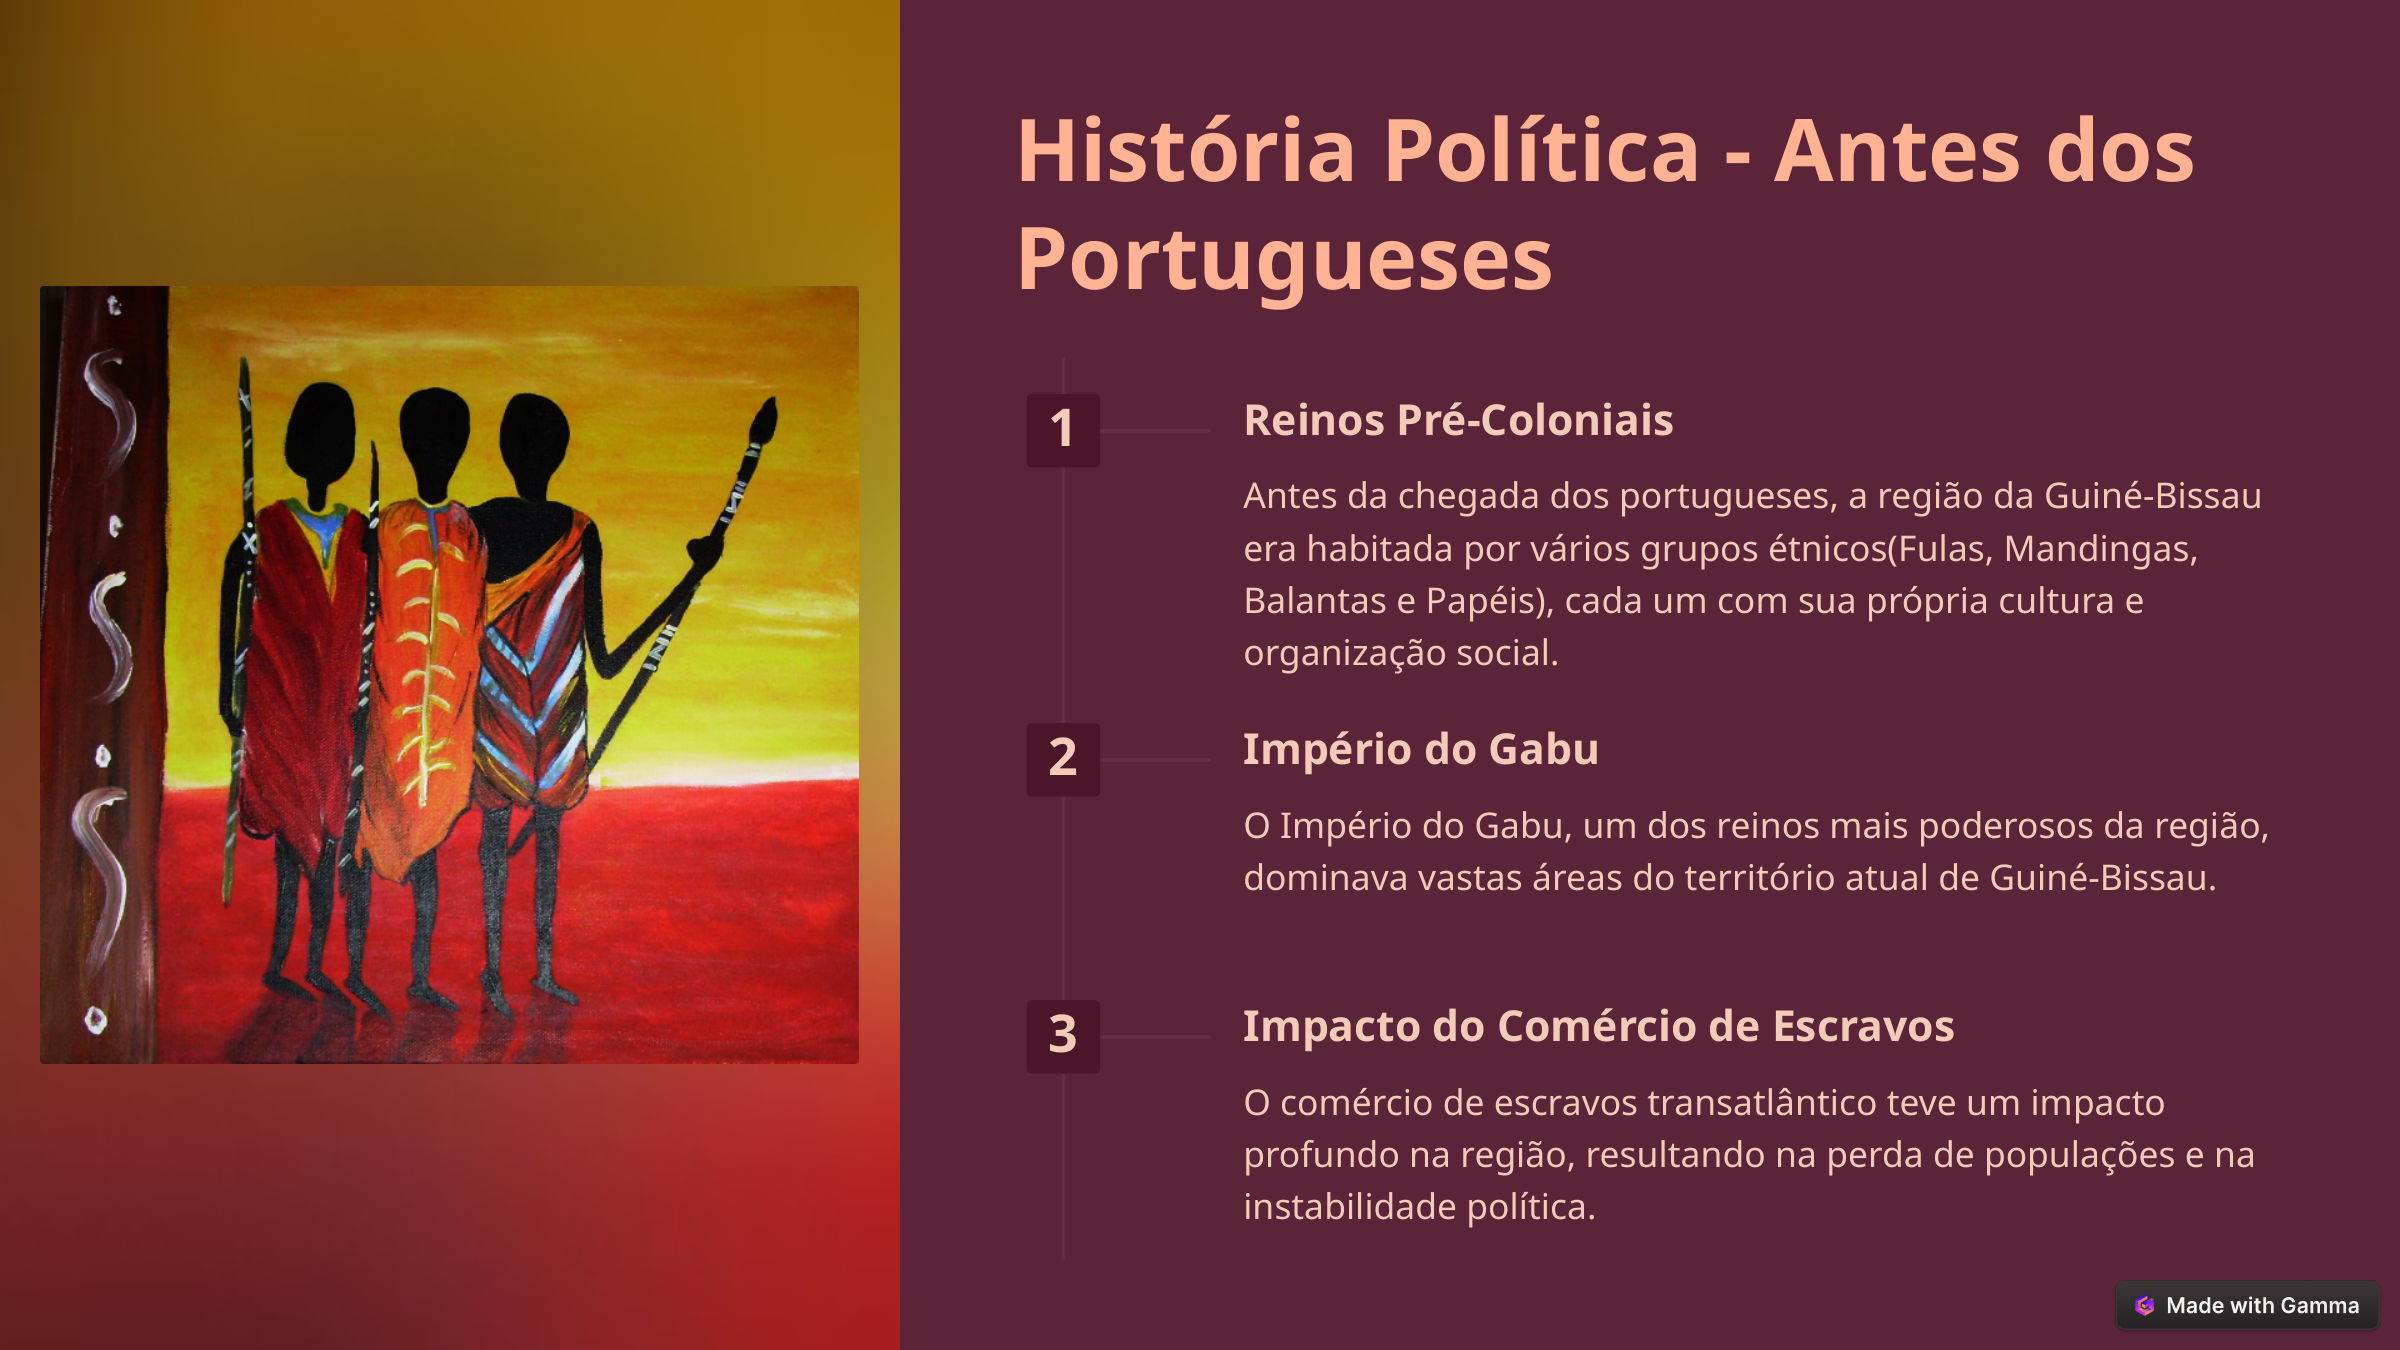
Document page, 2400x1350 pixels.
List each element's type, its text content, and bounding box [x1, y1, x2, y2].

text_box Antes da chegada dos portugueses, a região da Guiné-Bissau era habitada por vários grupos étnicos(Fulas, Mandingas, Balantas e Papéis), cada um com sua própria cultura e organização social. [1243, 463, 2286, 621]
text_box [1061, 468, 1066, 723]
text_box 3 [1047, 1010, 1080, 1063]
text_box [1026, 393, 1101, 468]
text_box Império do Gabu [1243, 719, 1680, 774]
picture [2106, 1271, 2389, 1339]
text_box [1101, 428, 1211, 433]
text_box [1101, 758, 1211, 762]
picture [0, 0, 900, 1350]
text_box [1061, 357, 1066, 393]
text_box Reinos Pré-Coloniais [1243, 389, 1680, 445]
text_box [1061, 797, 1066, 1000]
text_box [1061, 1074, 1066, 1260]
text_box 2 [1048, 733, 1079, 786]
text_box O Império do Gabu, um dos reinos mais poderosos da região, dominava vastas áreas do território atual de Guiné-Bissau. [1243, 793, 2286, 898]
text_box [1026, 723, 1101, 797]
text_box [1101, 1035, 1211, 1039]
text_box 1 [1050, 404, 1077, 457]
text_box História Política - Antes dos Portugueses [1014, 90, 2286, 308]
text_box [1026, 1000, 1101, 1074]
text_box Impacto do Comércio de Escravos [1243, 996, 1946, 1051]
text_box O comércio de escravos transatlântico teve um impacto profundo na região, resultando na perda de populações e na instabilidade política. [1243, 1070, 2286, 1227]
